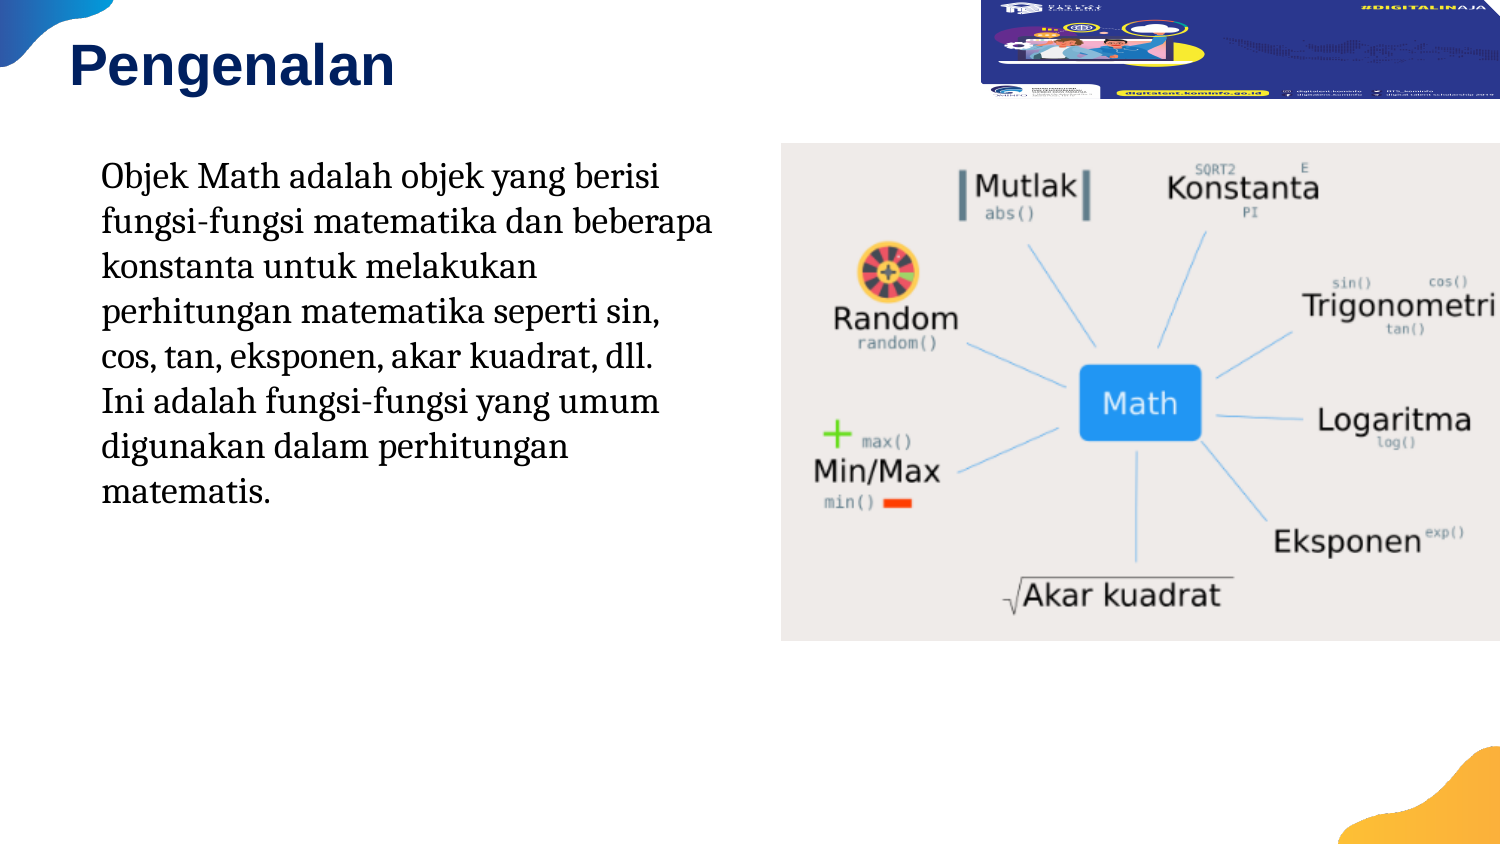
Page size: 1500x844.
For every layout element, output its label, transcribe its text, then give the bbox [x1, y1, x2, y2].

text_box Objek Math adalah objek yang berisi fungsi-fungsi matematika dan beberapa konstanta untuk melakukan perhitungan matematika seperti sin, cos, tan, eksponen, akar kuadrat, dll. Ini adalah fungsi-fungsi yang umum digunakan dalam perhitungan matematis. [54, 143, 731, 564]
picture [780, 143, 1500, 642]
picture [980, 0, 1500, 100]
text_box Pengenalan [54, 19, 977, 105]
picture [0, 0, 115, 73]
picture [1335, 738, 1500, 844]
